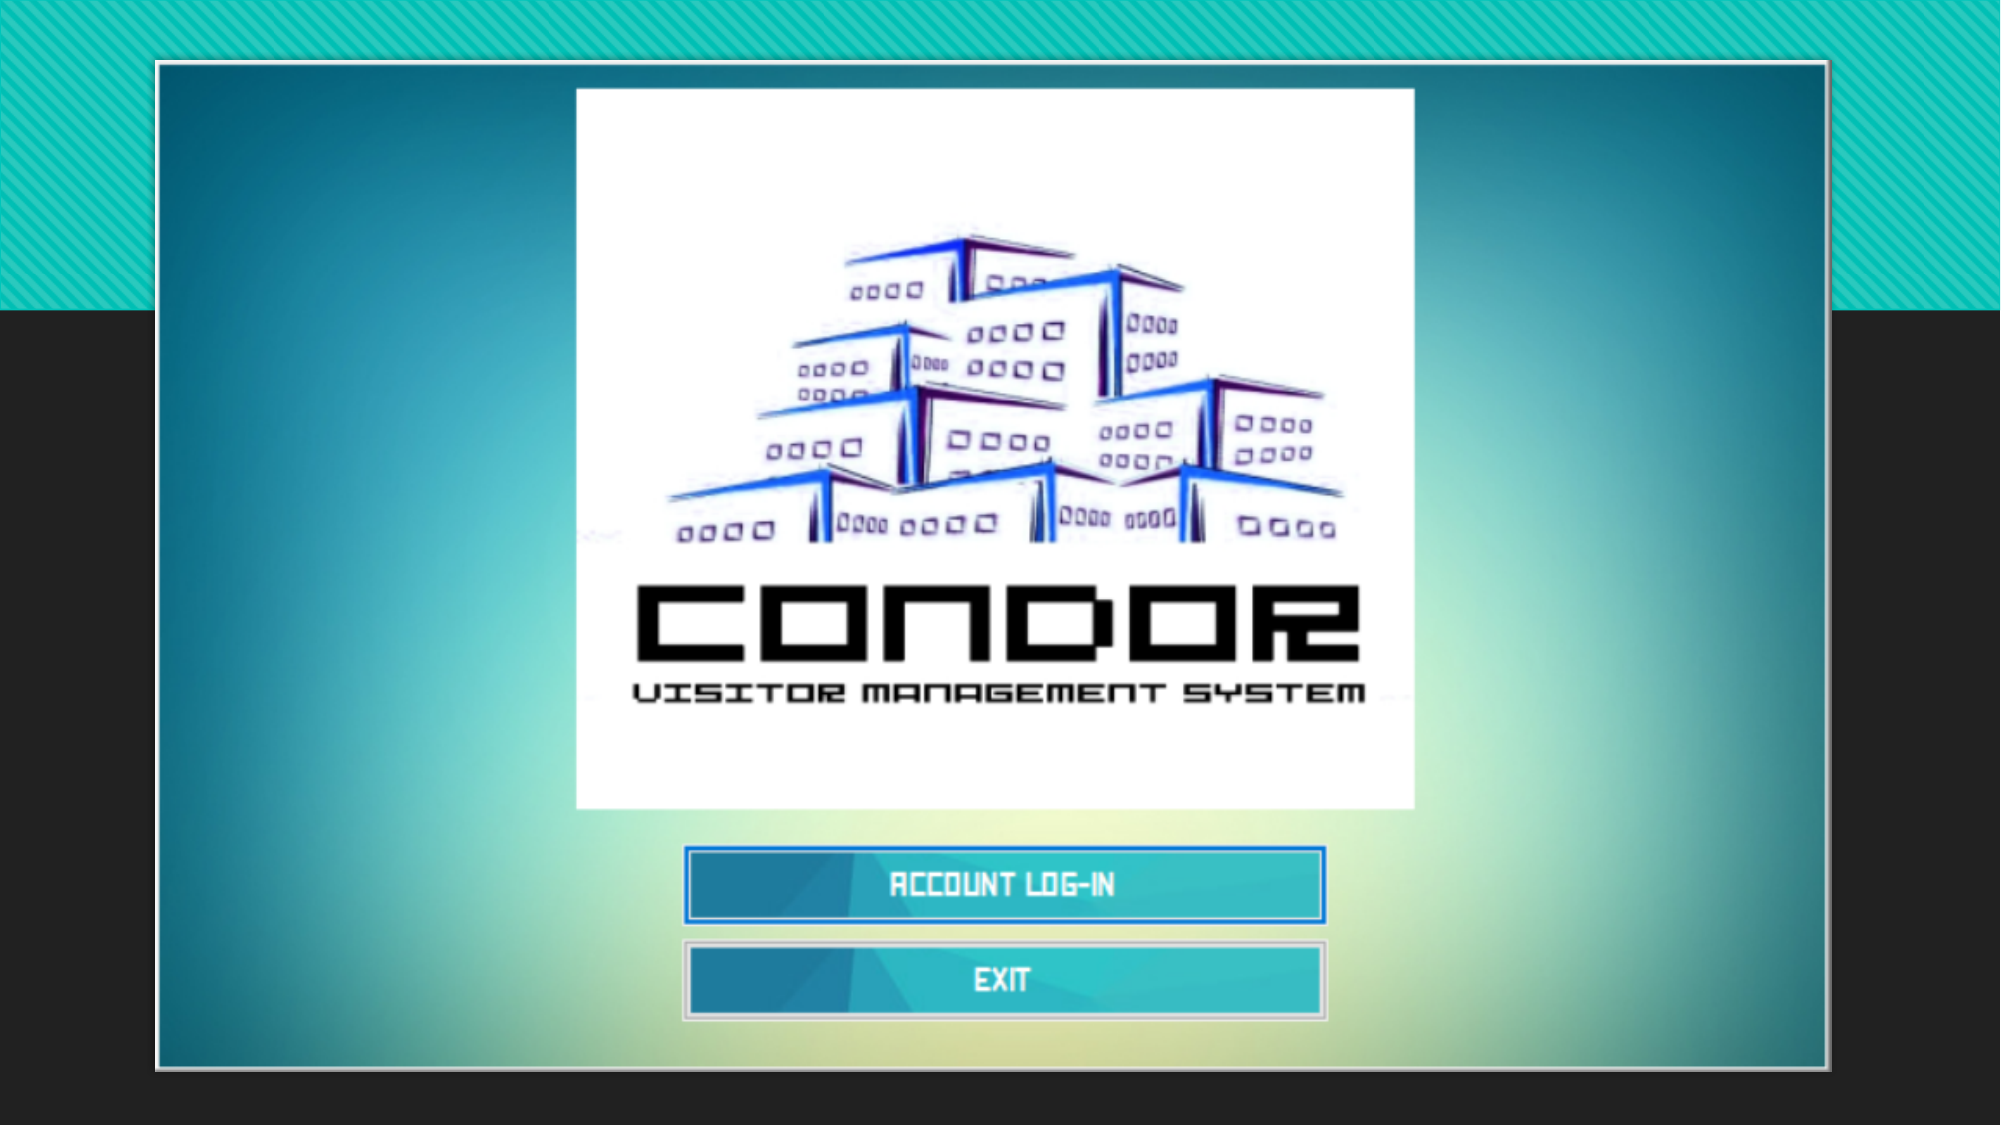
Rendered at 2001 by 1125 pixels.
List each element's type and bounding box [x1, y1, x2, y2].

list [155, 60, 1832, 1072]
